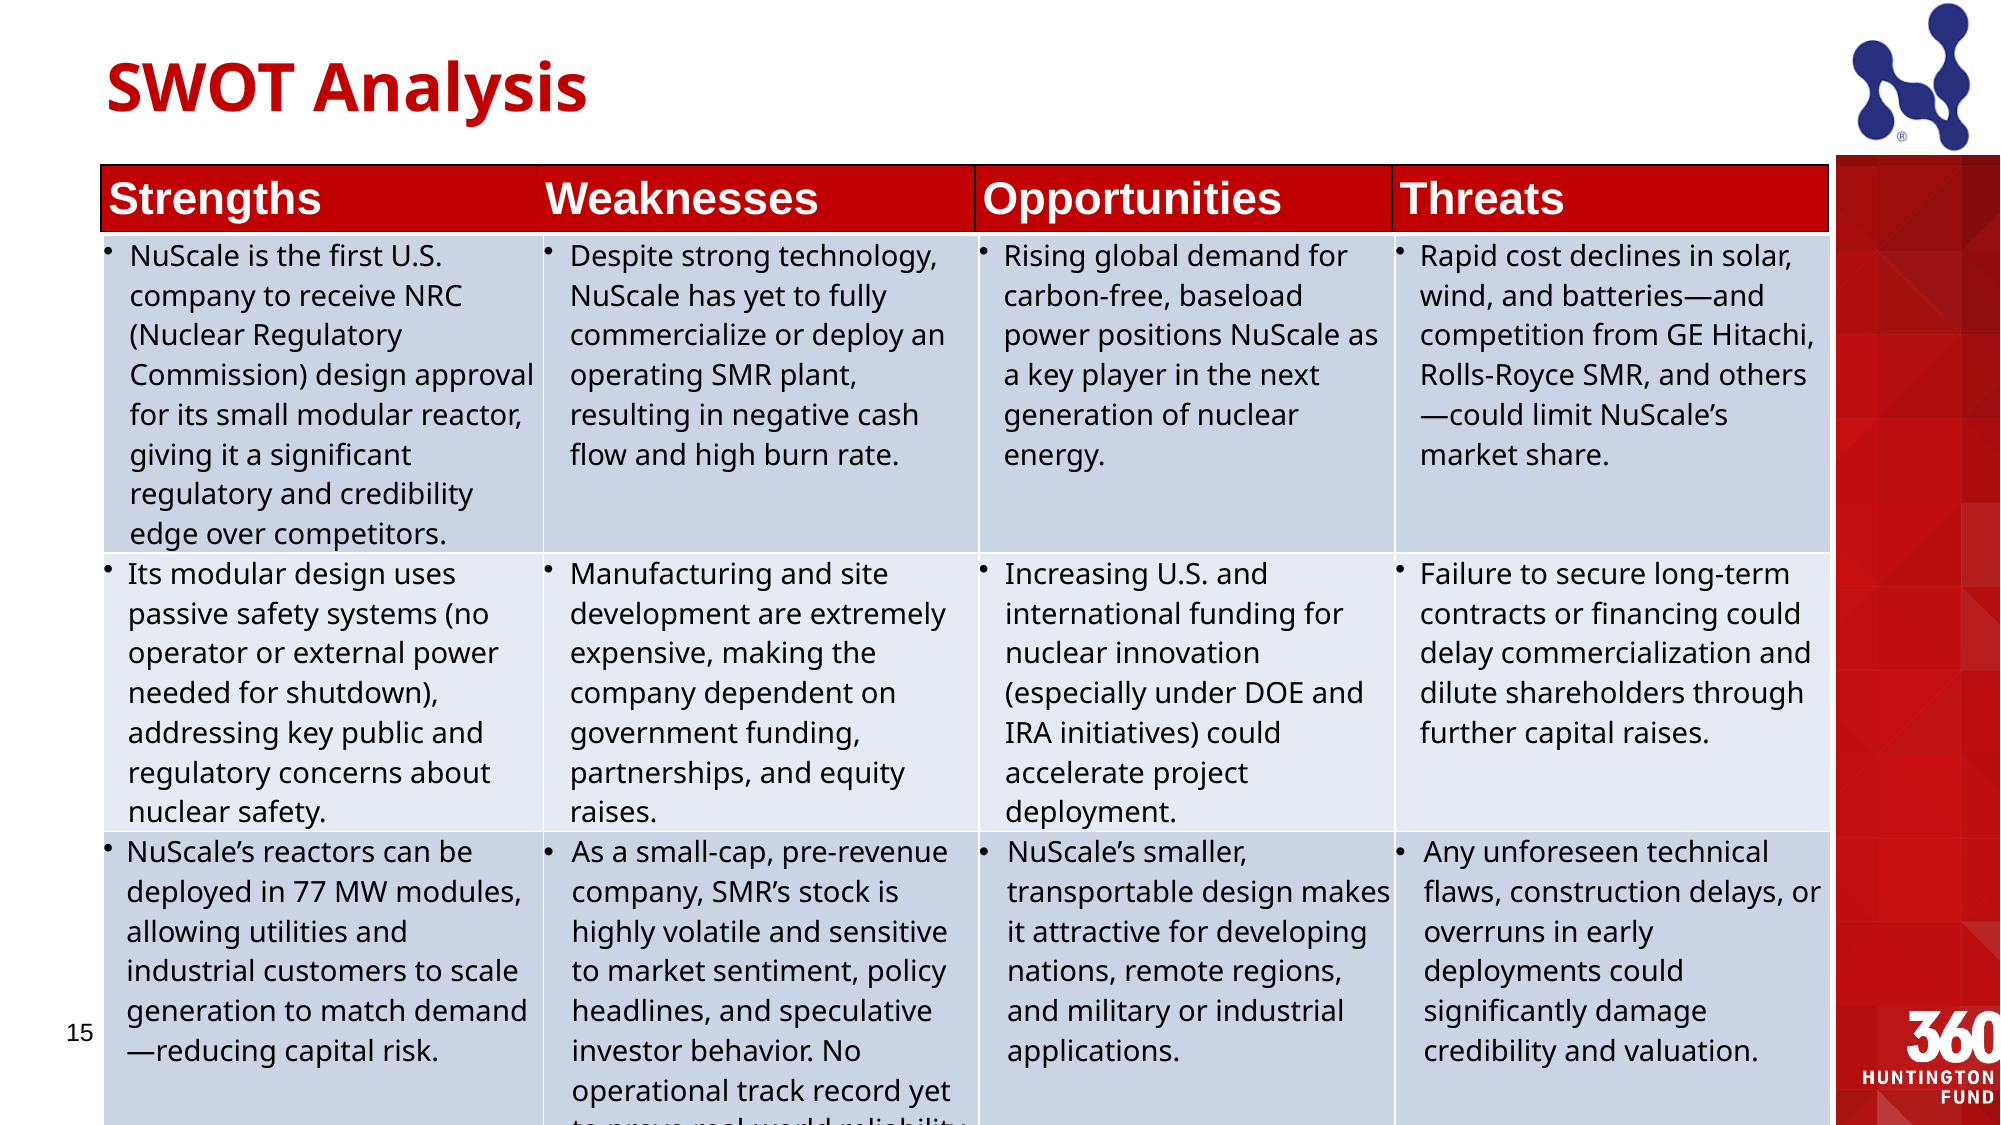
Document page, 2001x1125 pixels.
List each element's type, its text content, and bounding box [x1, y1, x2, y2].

text_box SWOT Analysis [98, 0, 1824, 196]
table_header Despite strong technology, NuScale has yet to fully commercialize or deploy an operating SMR plant, resulting in negative cash flow and high burn rate. [544, 236, 978, 552]
table_header Threats [1393, 166, 1828, 231]
table_header Opportunities [976, 196, 1391, 231]
table_header NuScale is the first U.S. company to receive NRC (Nuclear Regulatory Commission) design approval for its small modular reactor, giving it a significant regulatory and credibility edge over competitors. [104, 236, 543, 552]
table_cell Increasing U.S. and international funding for nuclear innovation (especially under DOE and IRA initiatives) could accelerate project deployment. [980, 554, 1394, 831]
table_header Strengths [102, 196, 537, 231]
table_cell Manufacturing and site development are extremely expensive, making the company dependent on government funding, partnerships, and equity raises. [544, 554, 978, 831]
table_cell Any unforeseen technical flaws, construction delays, or overruns in early deployments could significantly damage credibility and valuation. [1396, 832, 1830, 1125]
slide_number 15 [57, 1008, 103, 1054]
table_cell NuScale’s smaller, transportable design makes it attractive for developing nations, remote regions, and military or industrial applications. [980, 832, 1394, 1125]
picture [1822, 0, 2000, 1125]
table_cell As a small-cap, pre-revenue company, SMR’s stock is highly volatile and sensitive to market sentiment, policy headlines, and speculative investor behavior. No operational track record yet to prove real-world reliability or cost efficiency compared to projections [544, 832, 978, 1125]
table_header Rapid cost declines in solar, wind, and batteries—and competition from GE Hitachi, Rolls-Royce SMR, and others—could limit NuScale’s market share. [1396, 236, 1830, 552]
table_cell NuScale’s reactors can be deployed in 77 MW modules, allowing utilities and industrial customers to scale generation to match demand—reducing capital risk. [104, 832, 543, 1125]
table_cell Failure to secure long-term contracts or financing could delay commercialization and dilute shareholders through further capital raises. [1396, 554, 1830, 831]
table_header Weaknesses [538, 196, 974, 231]
table_header Rising global demand for carbon-free, baseload power positions NuScale as a key player in the next generation of nuclear energy. [980, 236, 1394, 552]
table_cell Its modular design uses passive safety systems (no operator or external power needed for shutdown), addressing key public and regulatory concerns about nuclear safety. [104, 554, 543, 831]
